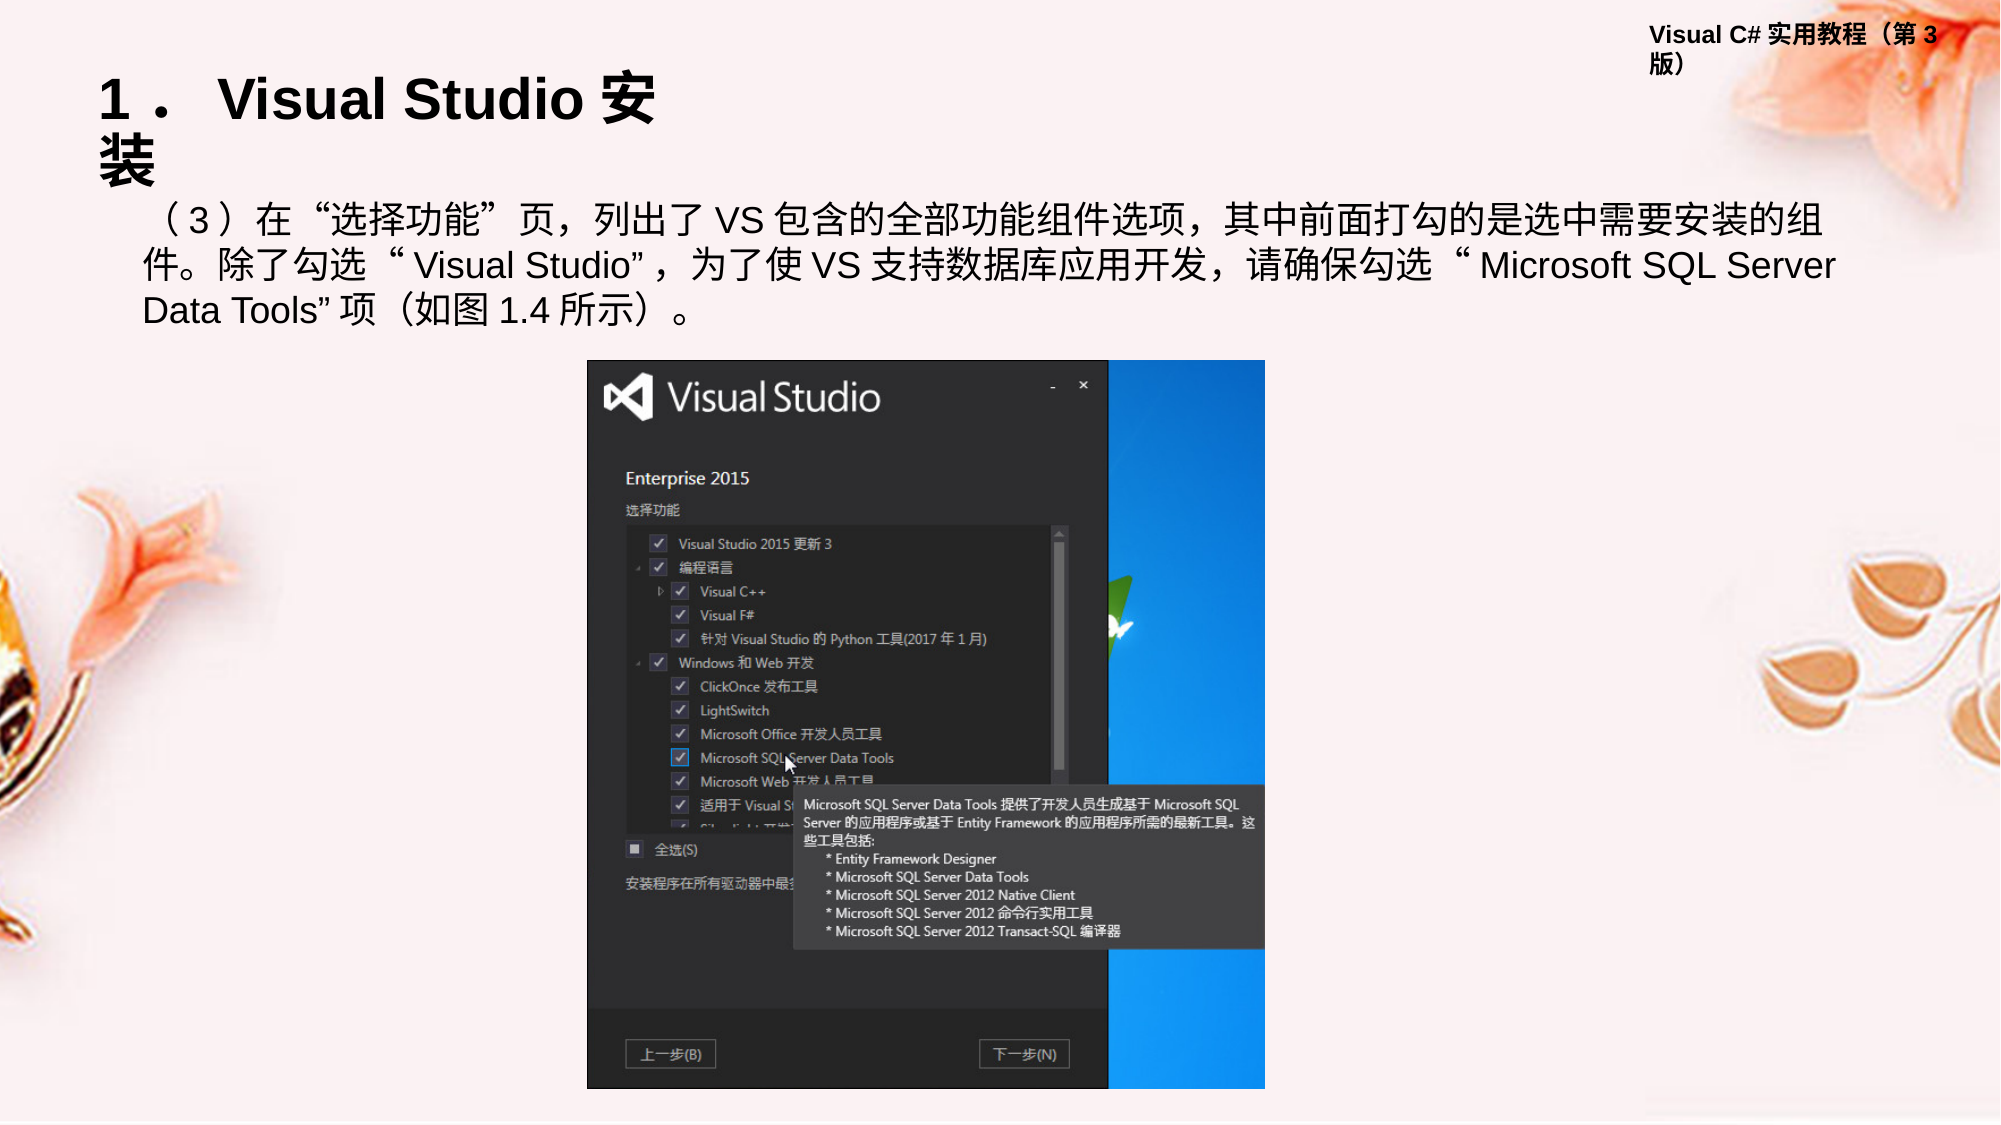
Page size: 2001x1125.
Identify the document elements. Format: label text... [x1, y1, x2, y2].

text_box （3）在“选择功能”页，列出了VS包含的全部功能组件选项，其中前面打勾的是选中需要安装的组件。除了勾选“Visual Studio”，为了使VS支持数据库应用开发，请确保勾选“Microsoft SQL Server Data Tools”项（如图1.4所示）。 [127, 188, 1865, 339]
text_box 1．Visual Studio安装 [83, 61, 728, 139]
picture [0, 0, 2001, 1125]
